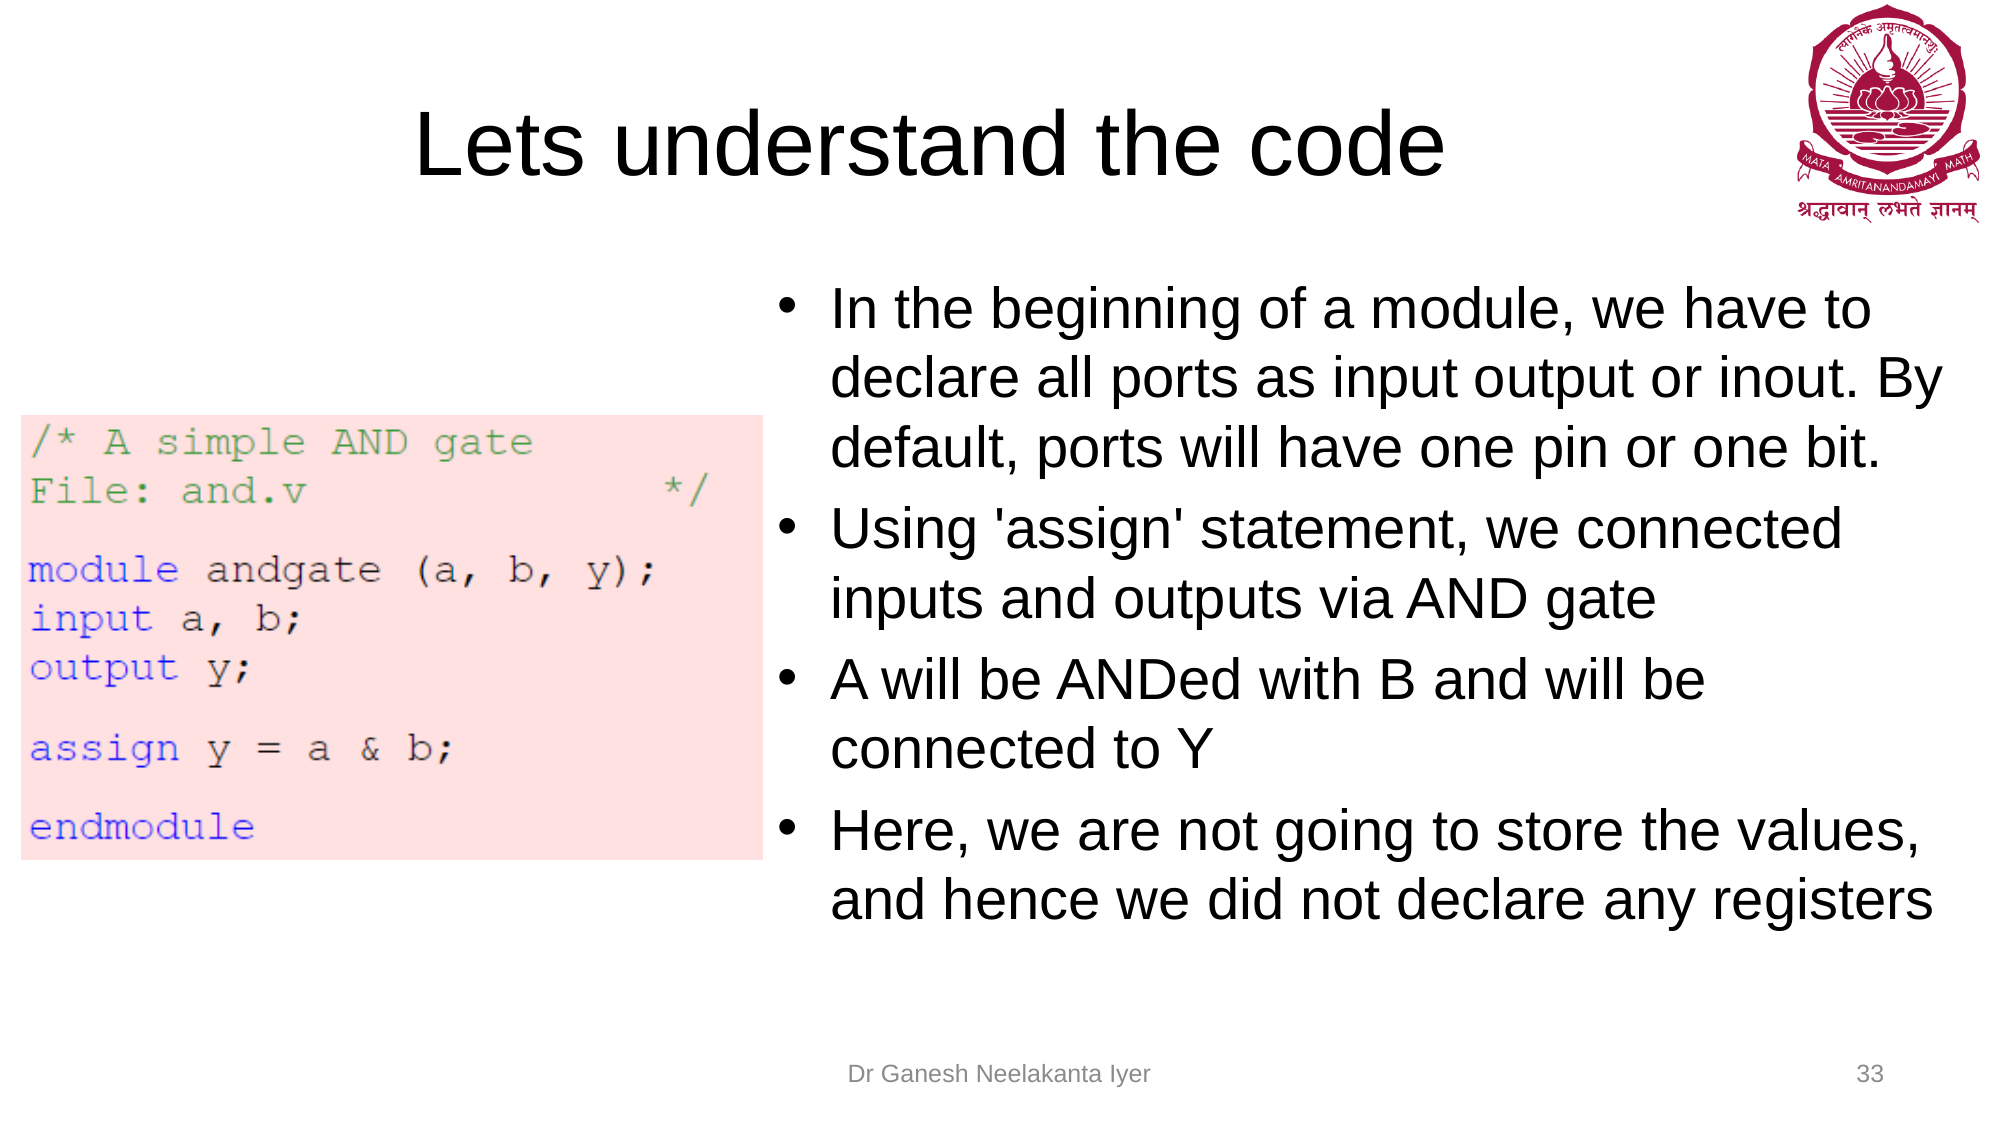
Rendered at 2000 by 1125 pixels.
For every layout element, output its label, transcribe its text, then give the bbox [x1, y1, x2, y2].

footer Dr Ganesh Neelakanta Iyer [683, 1042, 1317, 1103]
list In the beginning of a module, we have to declare all ports as input output or inout. By default, ports will have one pin or one bit. Using 'assign' statement, we connected inputs and outputs via AND gate A will be ANDed with B and will be connected to Y Here, we are not going to store the values, and hence we did not declare any registers [762, 262, 1963, 1063]
picture [1776, 1, 2000, 225]
slide_number 33 [1432, 1042, 1900, 1103]
title Lets understand the code [99, 45, 1763, 233]
picture [20, 415, 763, 860]
